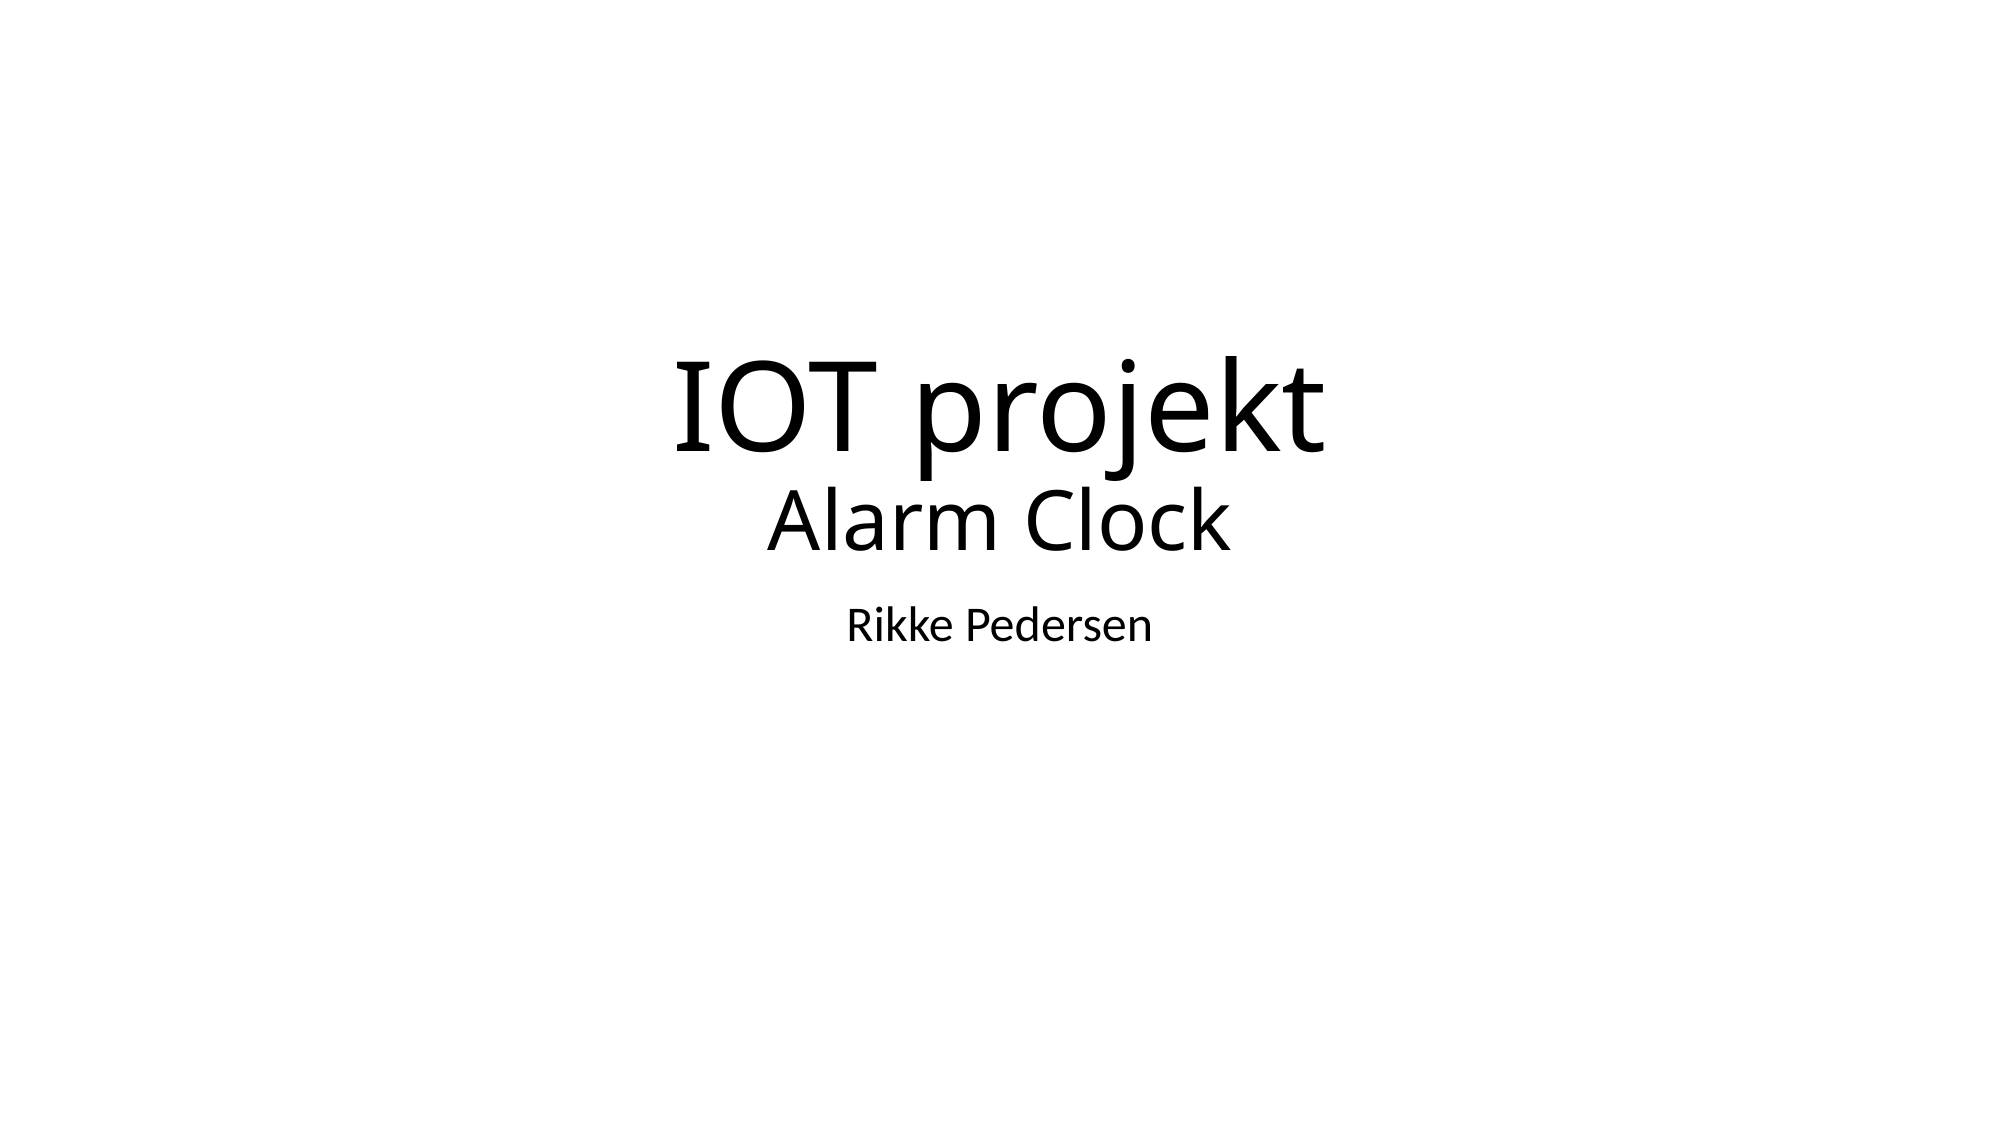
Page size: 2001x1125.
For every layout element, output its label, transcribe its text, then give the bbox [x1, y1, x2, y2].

subtitle Rikke Pedersen [249, 590, 1750, 863]
title IOT projekt Alarm Clock [249, 184, 1750, 576]
